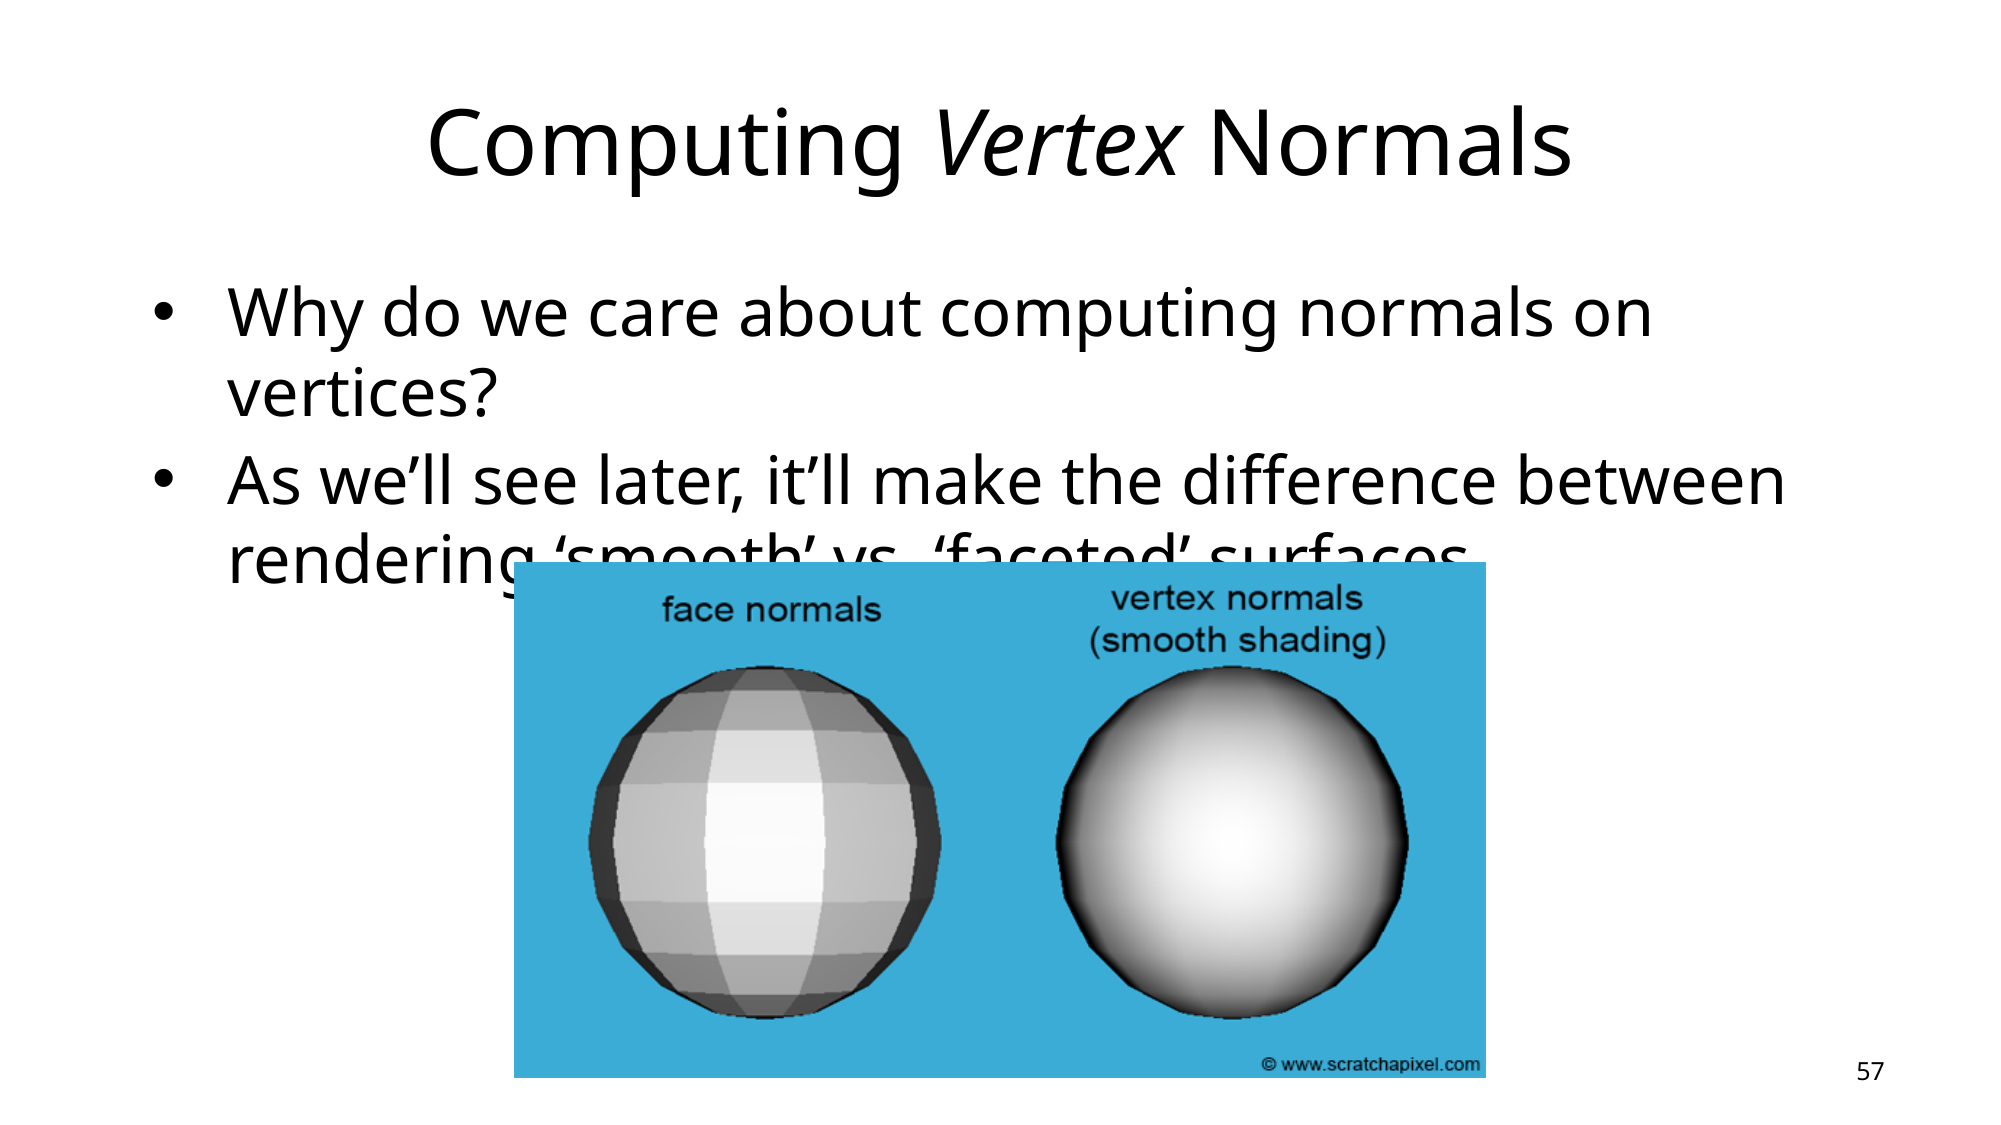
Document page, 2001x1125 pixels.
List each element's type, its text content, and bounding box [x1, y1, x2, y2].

title Computing Vertex Normals [99, 45, 1900, 233]
picture [513, 562, 1486, 1078]
slide_number 56 [1433, 1042, 1900, 1103]
list Why do we care about computing normals on vertices? As we’ll see later, it’ll make the difference between rendering ‘smooth’ vs. ‘faceted’ surfaces [99, 262, 1900, 1005]
